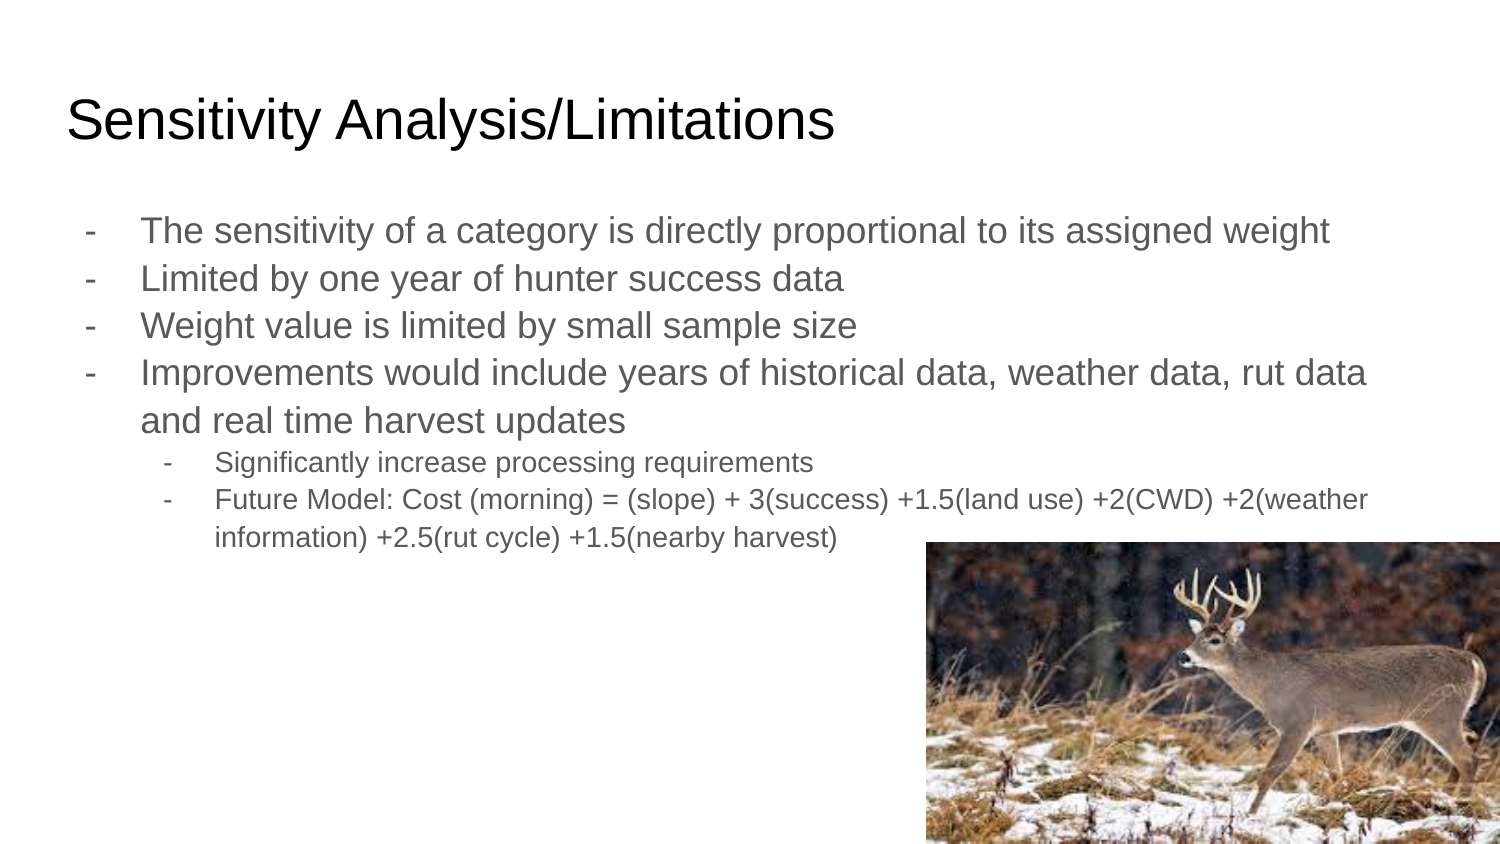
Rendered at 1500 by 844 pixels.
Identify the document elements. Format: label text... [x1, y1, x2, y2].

title Sensitivity Analysis/Limitations [51, 72, 1449, 167]
list The sensitivity of a category is directly proportional to its assigned weight Limited by one year of hunter success data Weight value is limited by small sample size Improvements would include years of historical data, weather data, rut data and real time harvest updates Significantly increase processing requirements Future Model: Cost (morning) = (slope) + 3(success) +1.5(land use) +2(CWD) +2(weather information) +2.5(rut cycle) +1.5(nearby harvest) [51, 189, 1449, 570]
picture [926, 542, 1500, 844]
